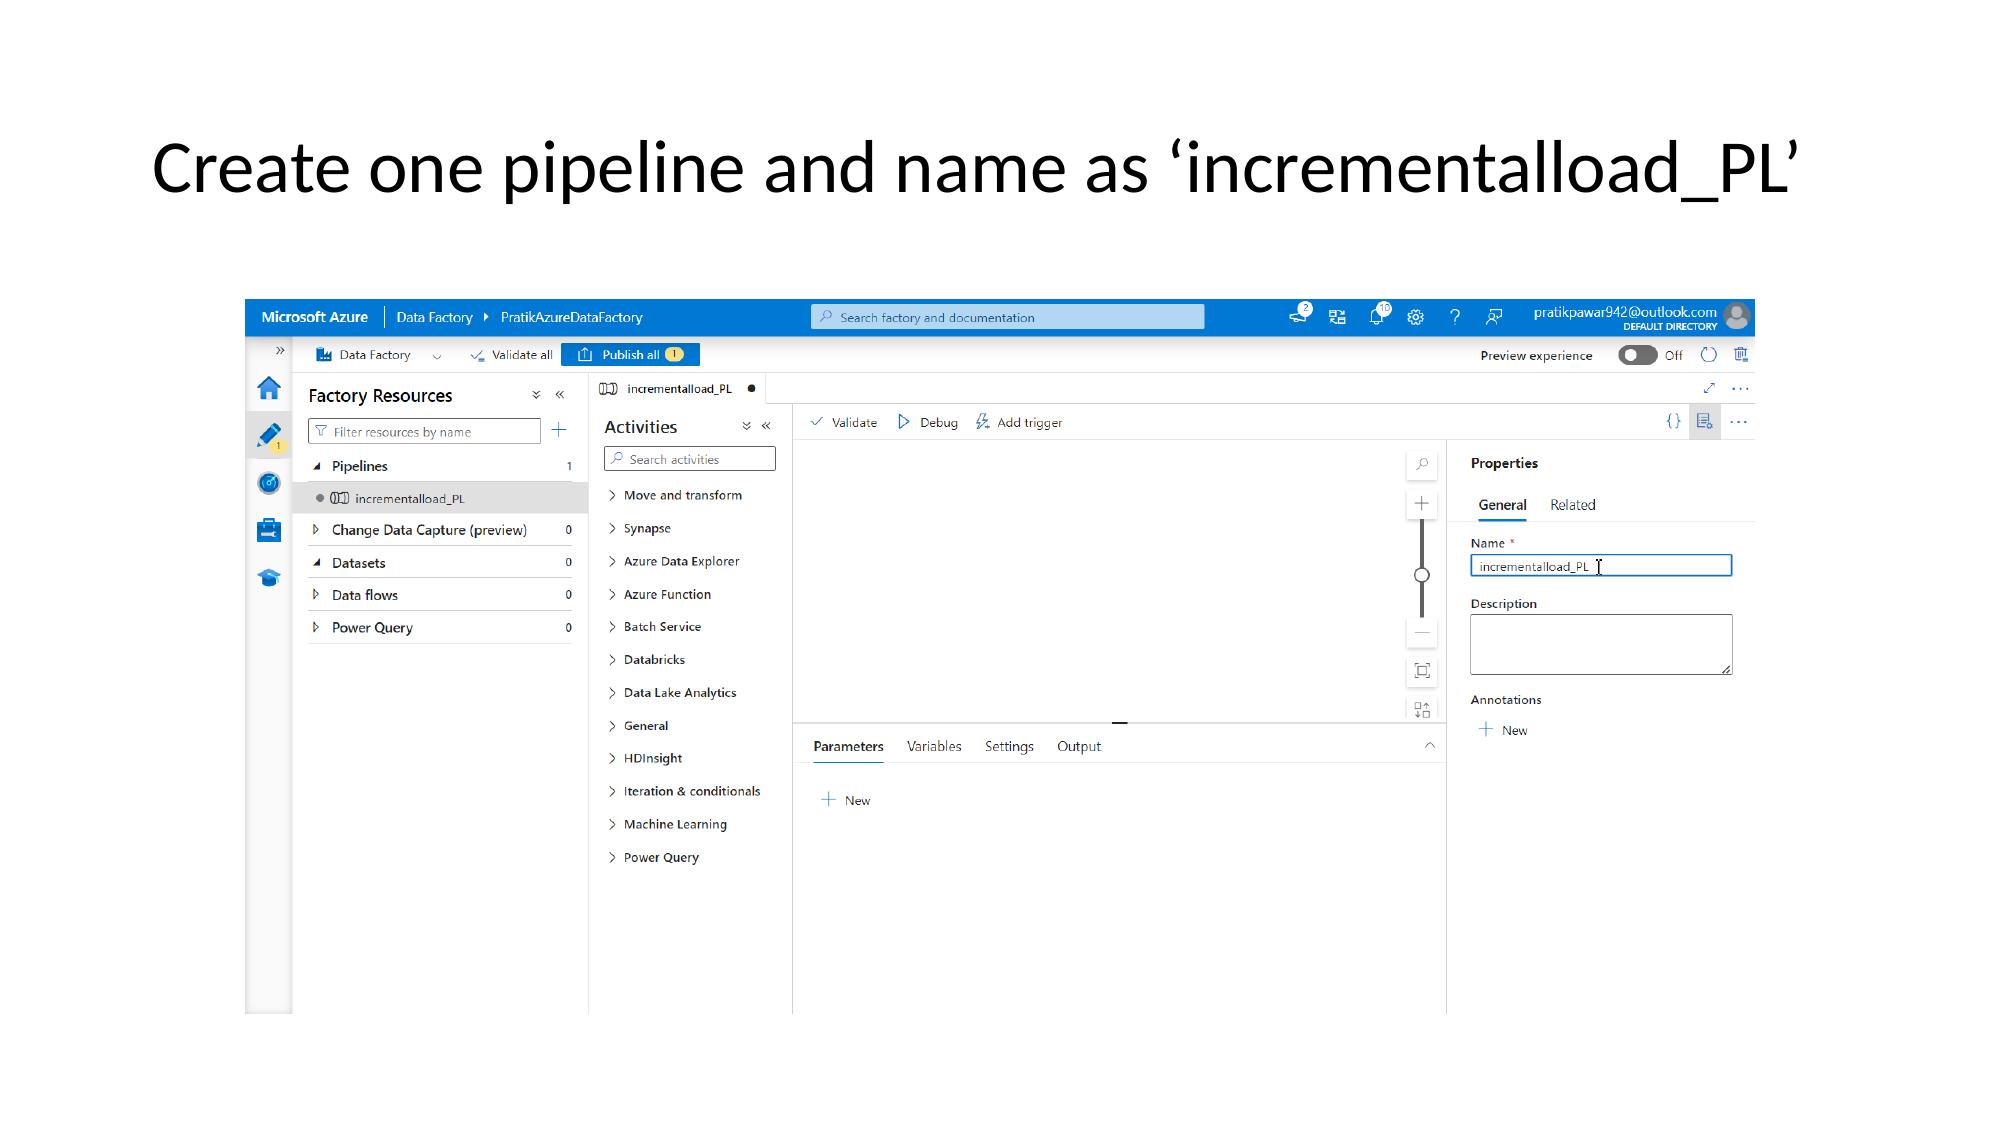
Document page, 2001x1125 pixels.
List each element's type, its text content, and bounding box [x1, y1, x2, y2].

title Create one pipeline and name as ‘incrementalload_PL’ [137, 59, 1863, 278]
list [245, 299, 1755, 1014]
